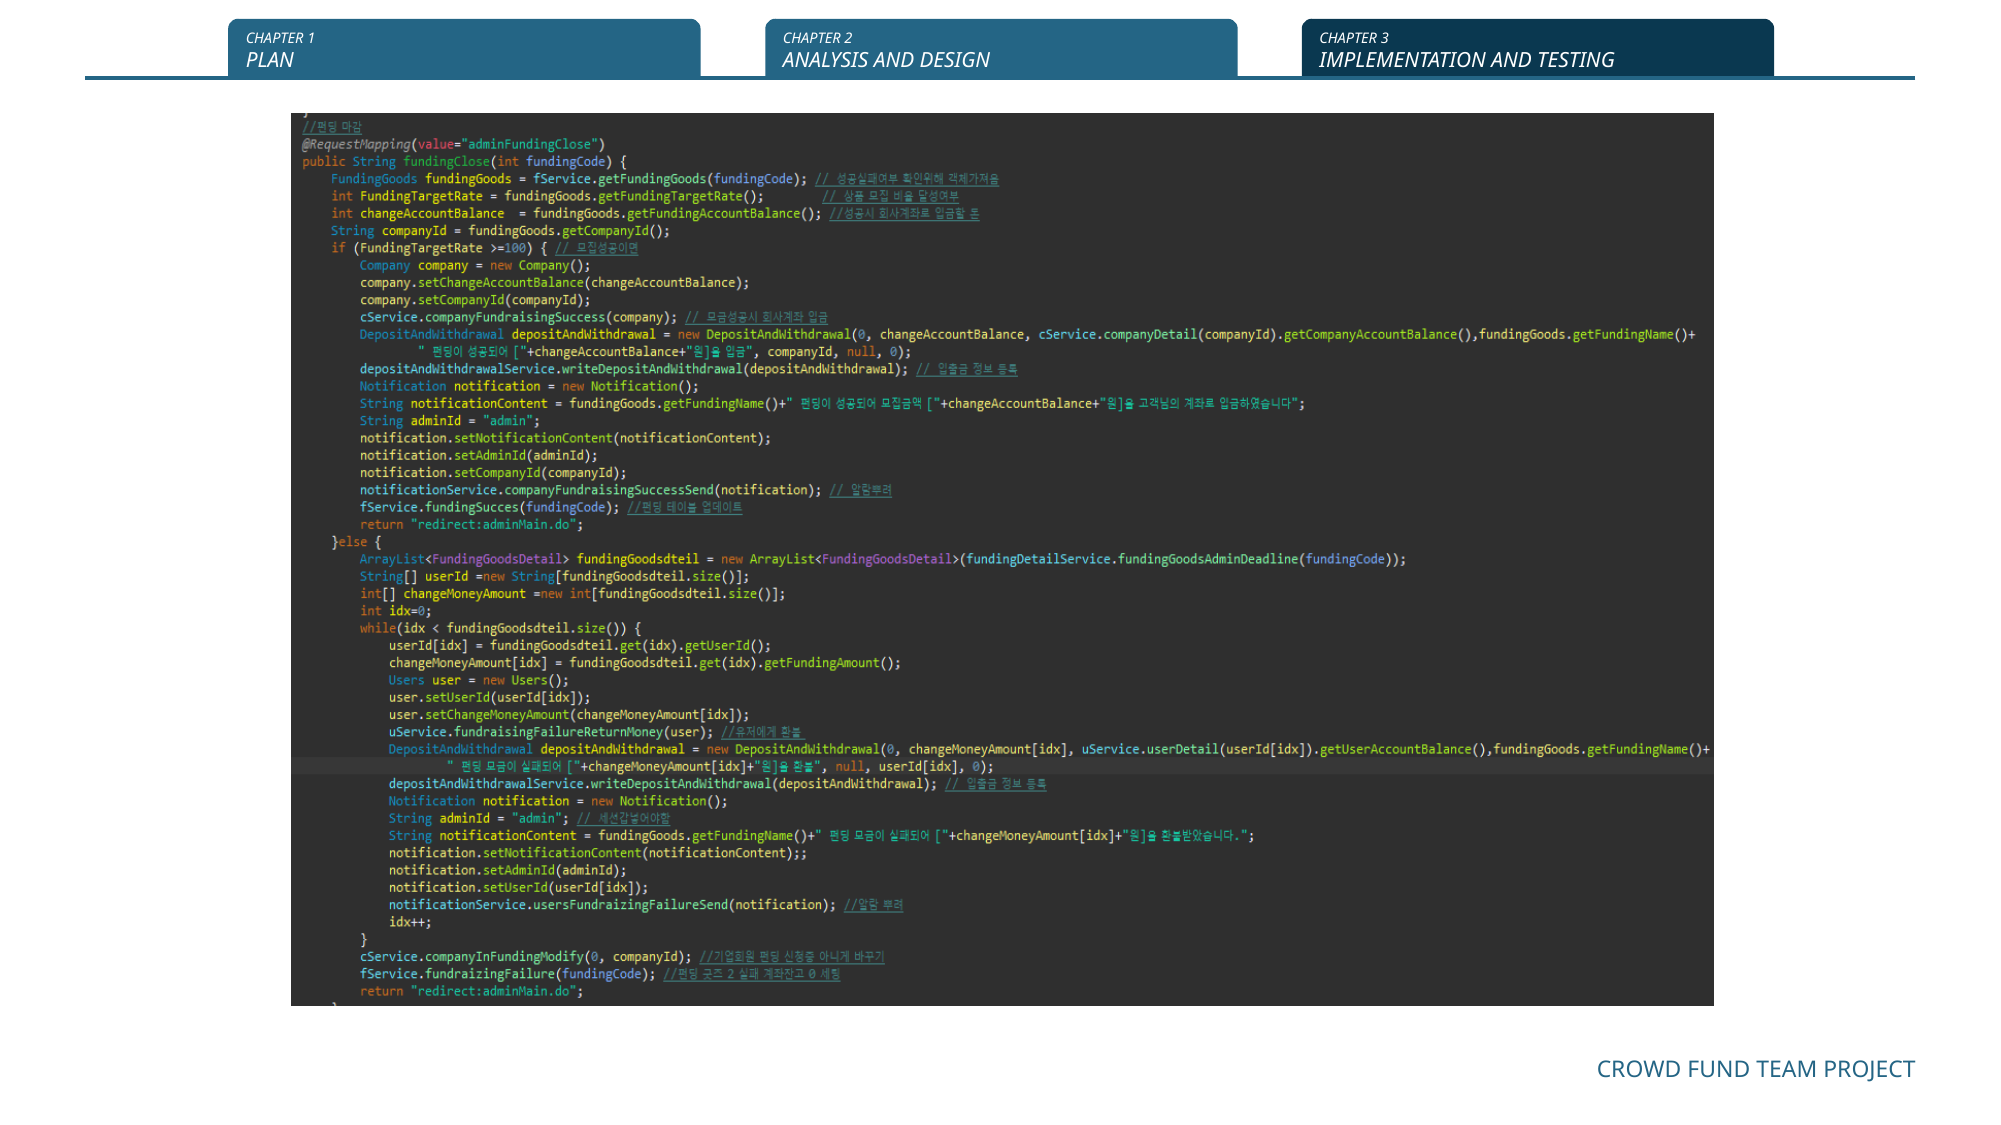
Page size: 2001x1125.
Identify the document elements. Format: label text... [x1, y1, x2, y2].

text_box CHAPTER 1 PLAN [228, 18, 701, 76]
picture [291, 113, 1714, 1006]
text_box CHAPTER 2 ANALYSIS AND DESIGN [765, 18, 1238, 76]
text_box CROWD FUND TEAM PROJECT [1582, 1046, 1937, 1090]
text_box CHAPTER 3 IMPLEMENTATION AND TESTING [1301, 18, 1775, 76]
